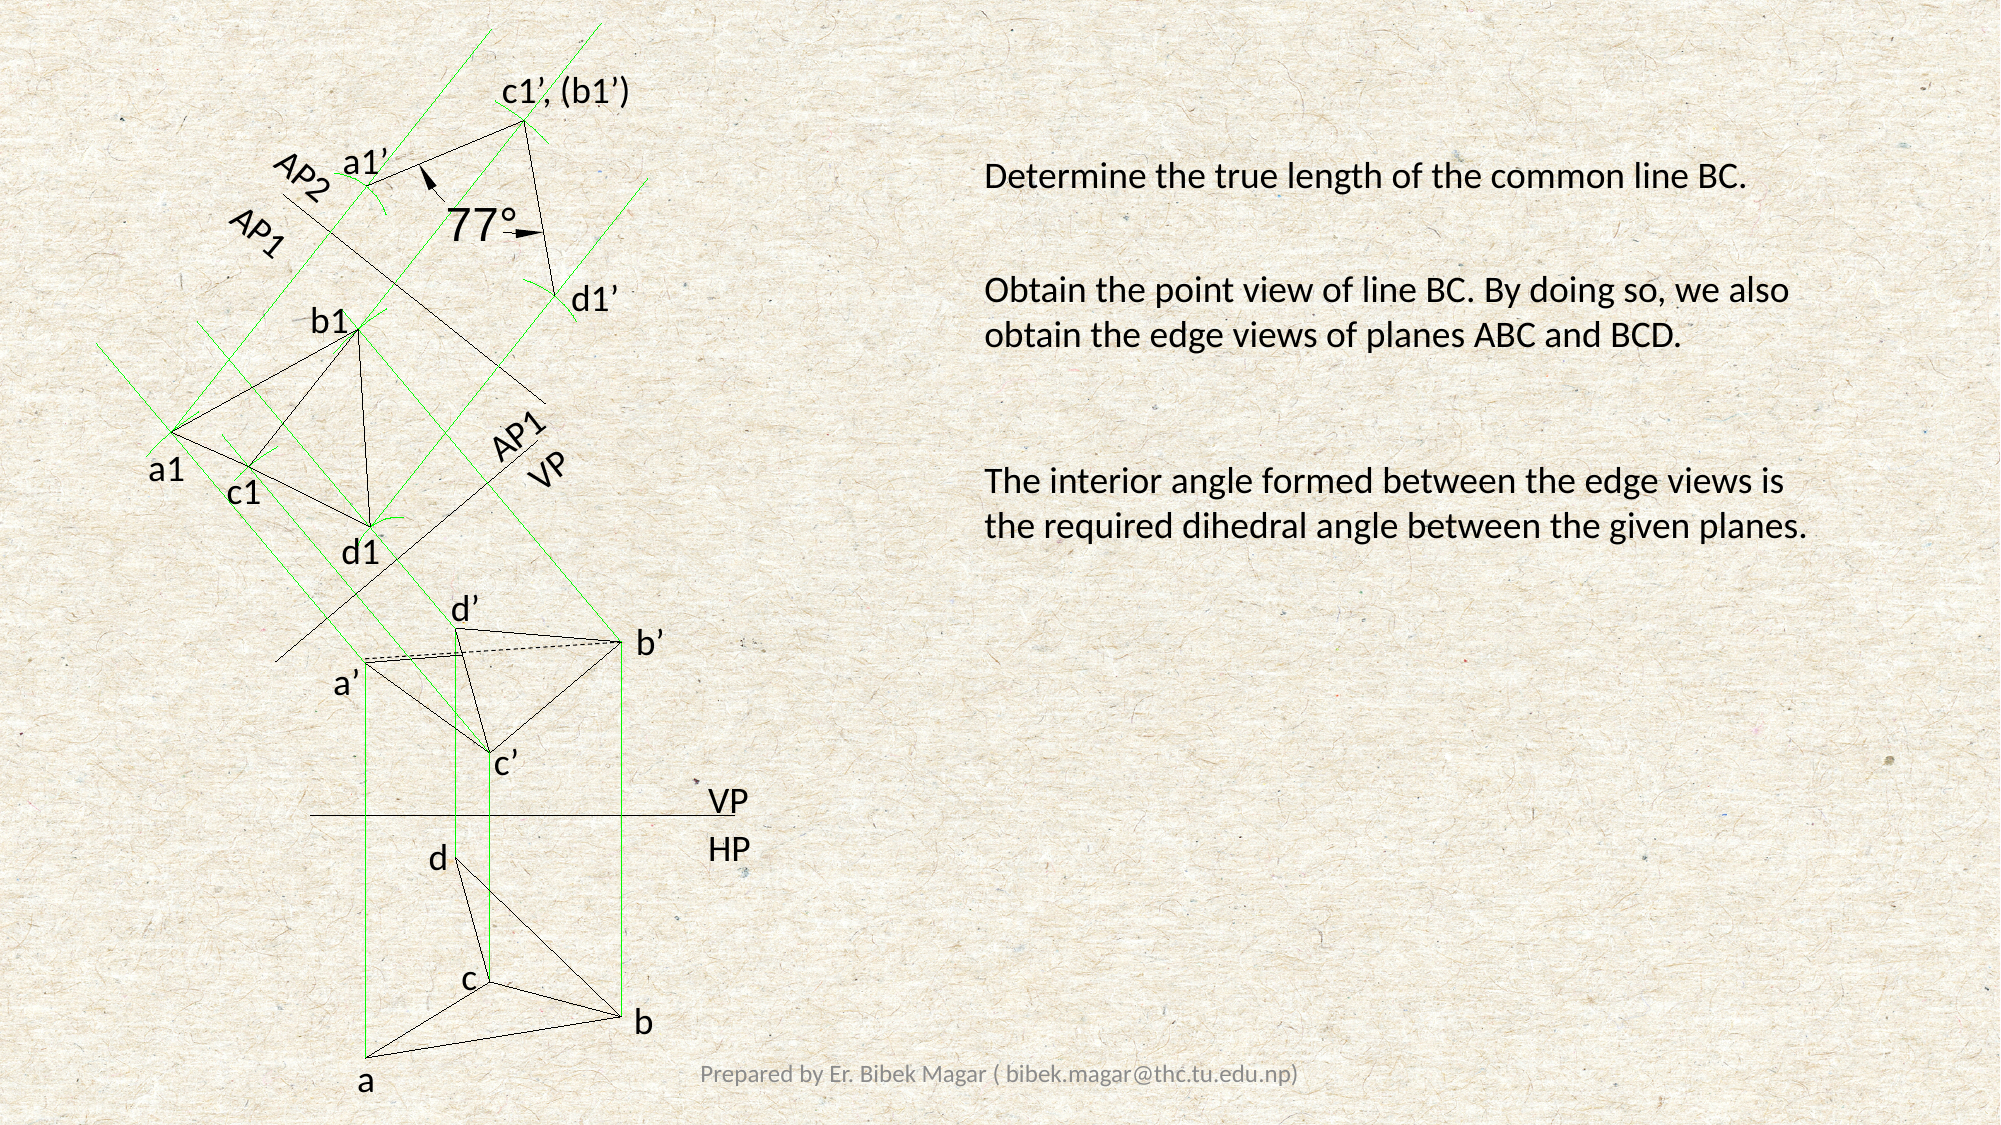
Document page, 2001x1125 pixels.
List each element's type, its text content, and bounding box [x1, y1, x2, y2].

text_box b [618, 989, 663, 1050]
text_box d1 [326, 520, 412, 580]
text_box a1 [133, 436, 219, 496]
text_box a [342, 1047, 386, 1107]
text_box a1’ [327, 130, 413, 190]
text_box d [413, 825, 458, 886]
text_box c1’, (b1’) [487, 59, 667, 119]
text_box b1 [295, 288, 372, 348]
text_box d’ [436, 576, 502, 636]
text_box c’ [479, 730, 545, 791]
text_box [0, 0, 2000, 1125]
text_box Determine the true length of the common line BC. [969, 143, 1837, 204]
text_box b’ [621, 610, 687, 671]
text_box a’ [318, 650, 384, 711]
text_box c1 [211, 459, 297, 520]
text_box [462, 642, 618, 655]
text_box Obtain the point view of line BC. By doing so, we also obtain the edge views of planes ABC and BCD. [969, 257, 1837, 363]
text_box The interior angle formed between the edge views is the required dihedral angle between the given planes. [969, 448, 1837, 553]
text_box c [446, 946, 490, 1006]
